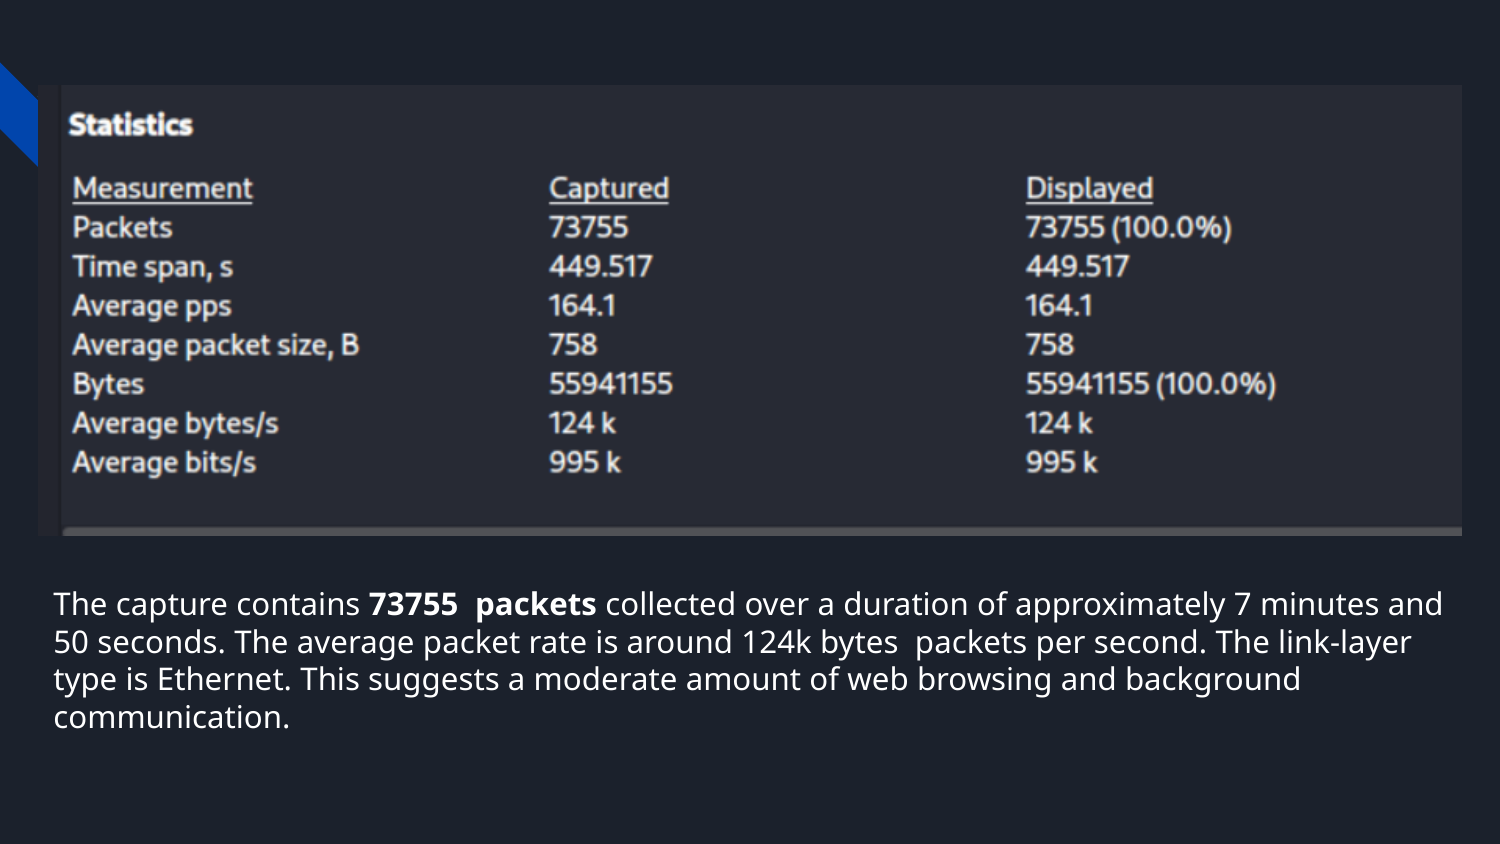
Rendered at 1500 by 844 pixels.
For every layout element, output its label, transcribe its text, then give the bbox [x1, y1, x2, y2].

picture [37, 85, 1462, 537]
text_box The capture contains 73755 packets collected over a duration of approximately 7 minutes and 50 seconds. The average packet rate is around 124k bytes packets per second. The link-layer type is Ethernet. This suggests a moderate amount of web browsing and background communication. [38, 569, 1462, 762]
